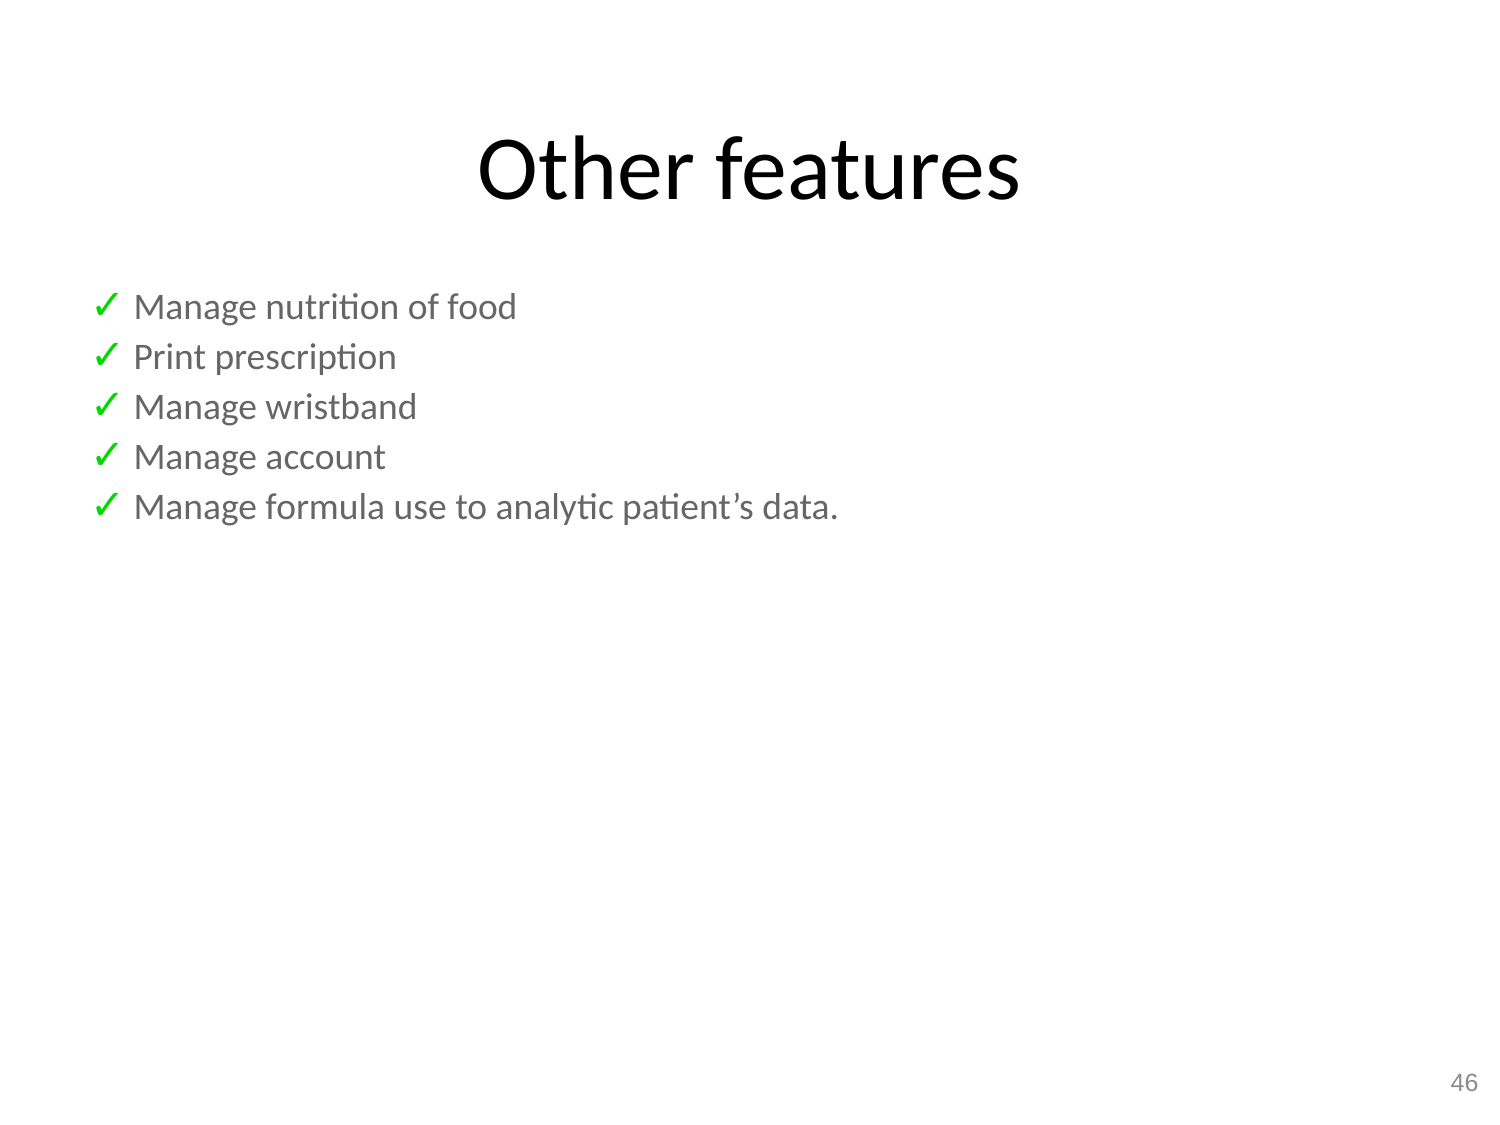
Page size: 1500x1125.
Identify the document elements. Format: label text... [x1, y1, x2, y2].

title Other features [75, 45, 1425, 233]
slide_number 46 [1403, 1038, 1494, 1125]
list ✓ Manage nutrition of food ✓ Print prescription ✓ Manage wristband ✓ Manage account ✓ Manage formula use to analytic patient’s data. [75, 262, 1425, 1078]
